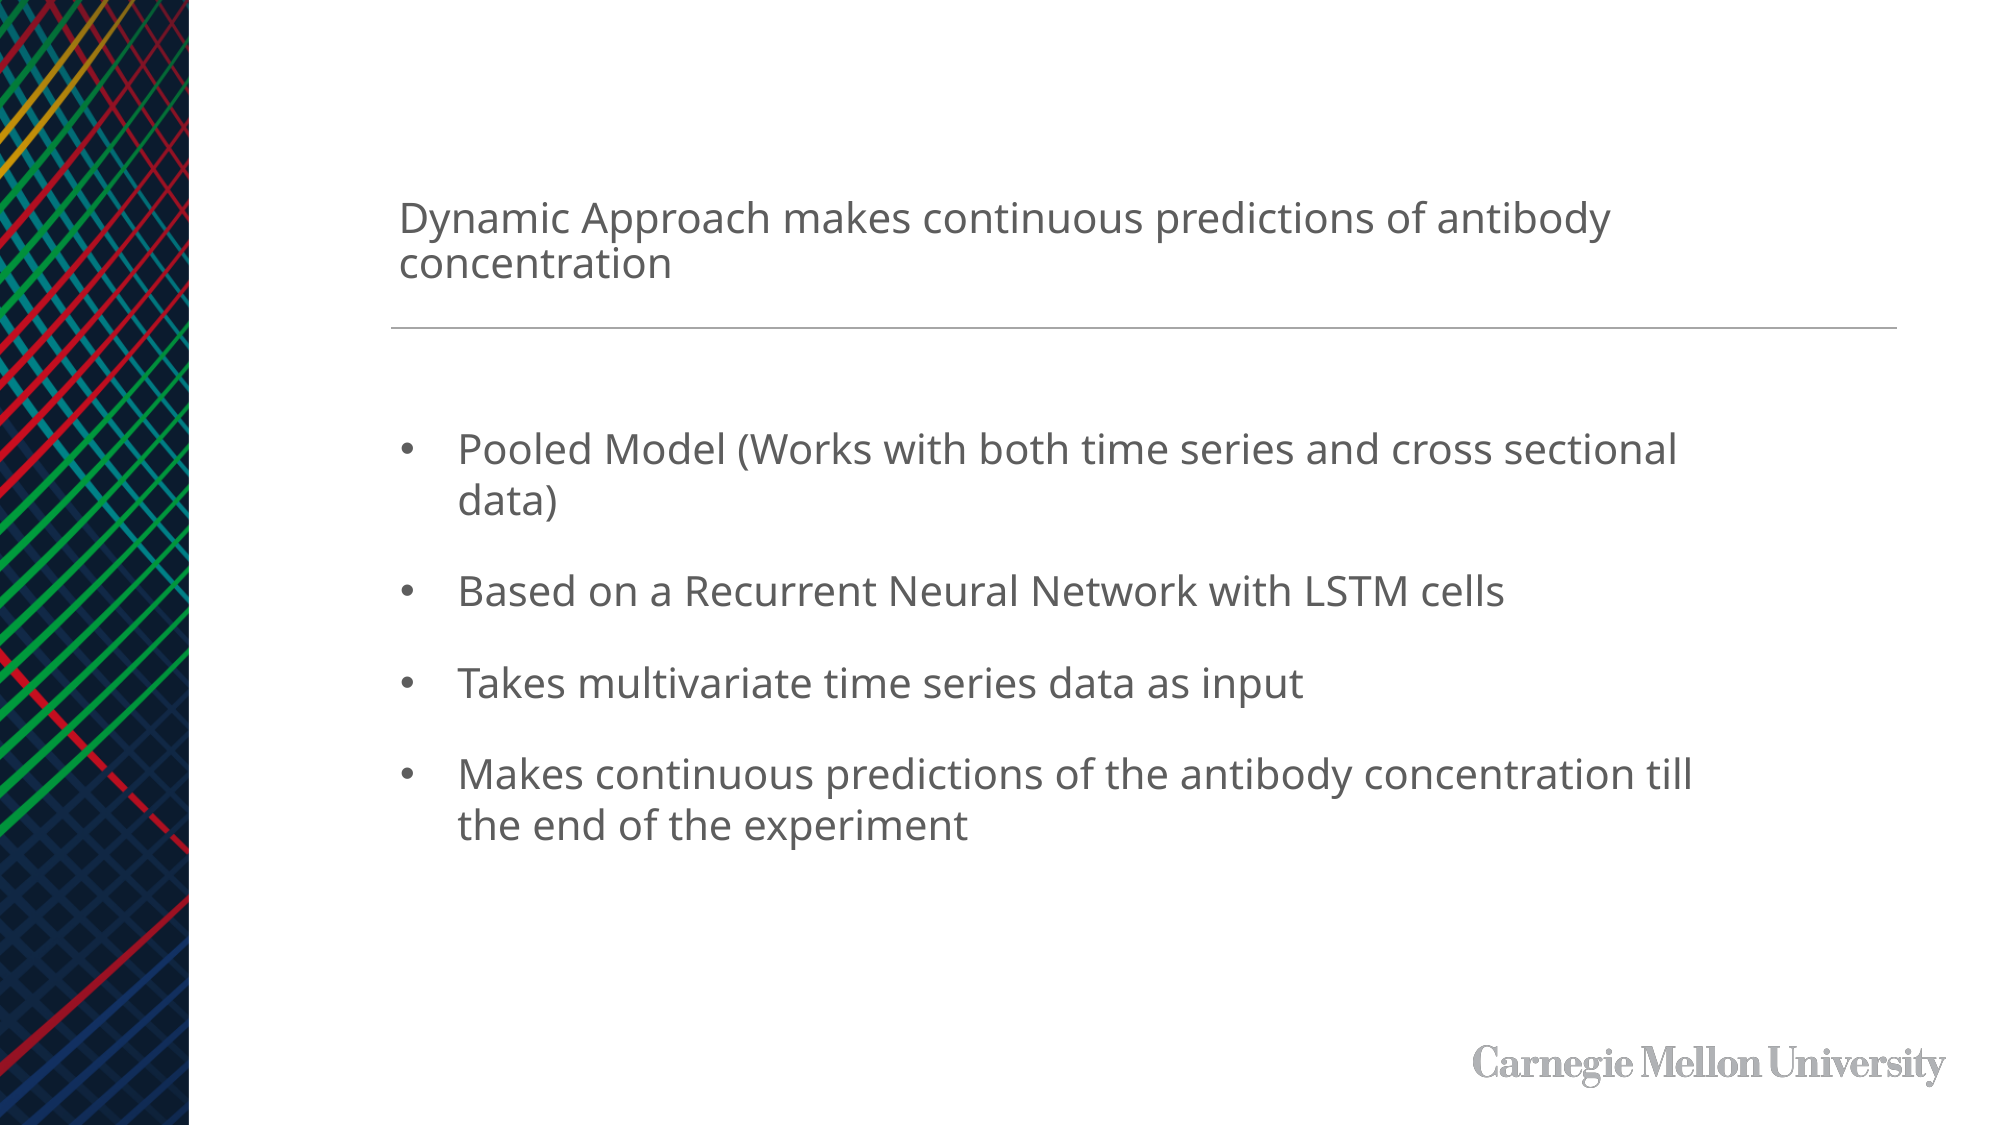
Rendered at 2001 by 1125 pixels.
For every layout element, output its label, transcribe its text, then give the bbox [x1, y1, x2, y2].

picture [0, 0, 188, 1125]
picture [1473, 1045, 1946, 1088]
list Dynamic Approach makes continuous predictions of antibody concentration [390, 189, 1871, 297]
list Pooled Model (Works with both time series and cross sectional data) Based on a Recurrent Neural Network with LSTM cells Takes multivariate time series data as input Makes continuous predictions of the antibody concentration till the end of the experiment [392, 415, 1745, 920]
